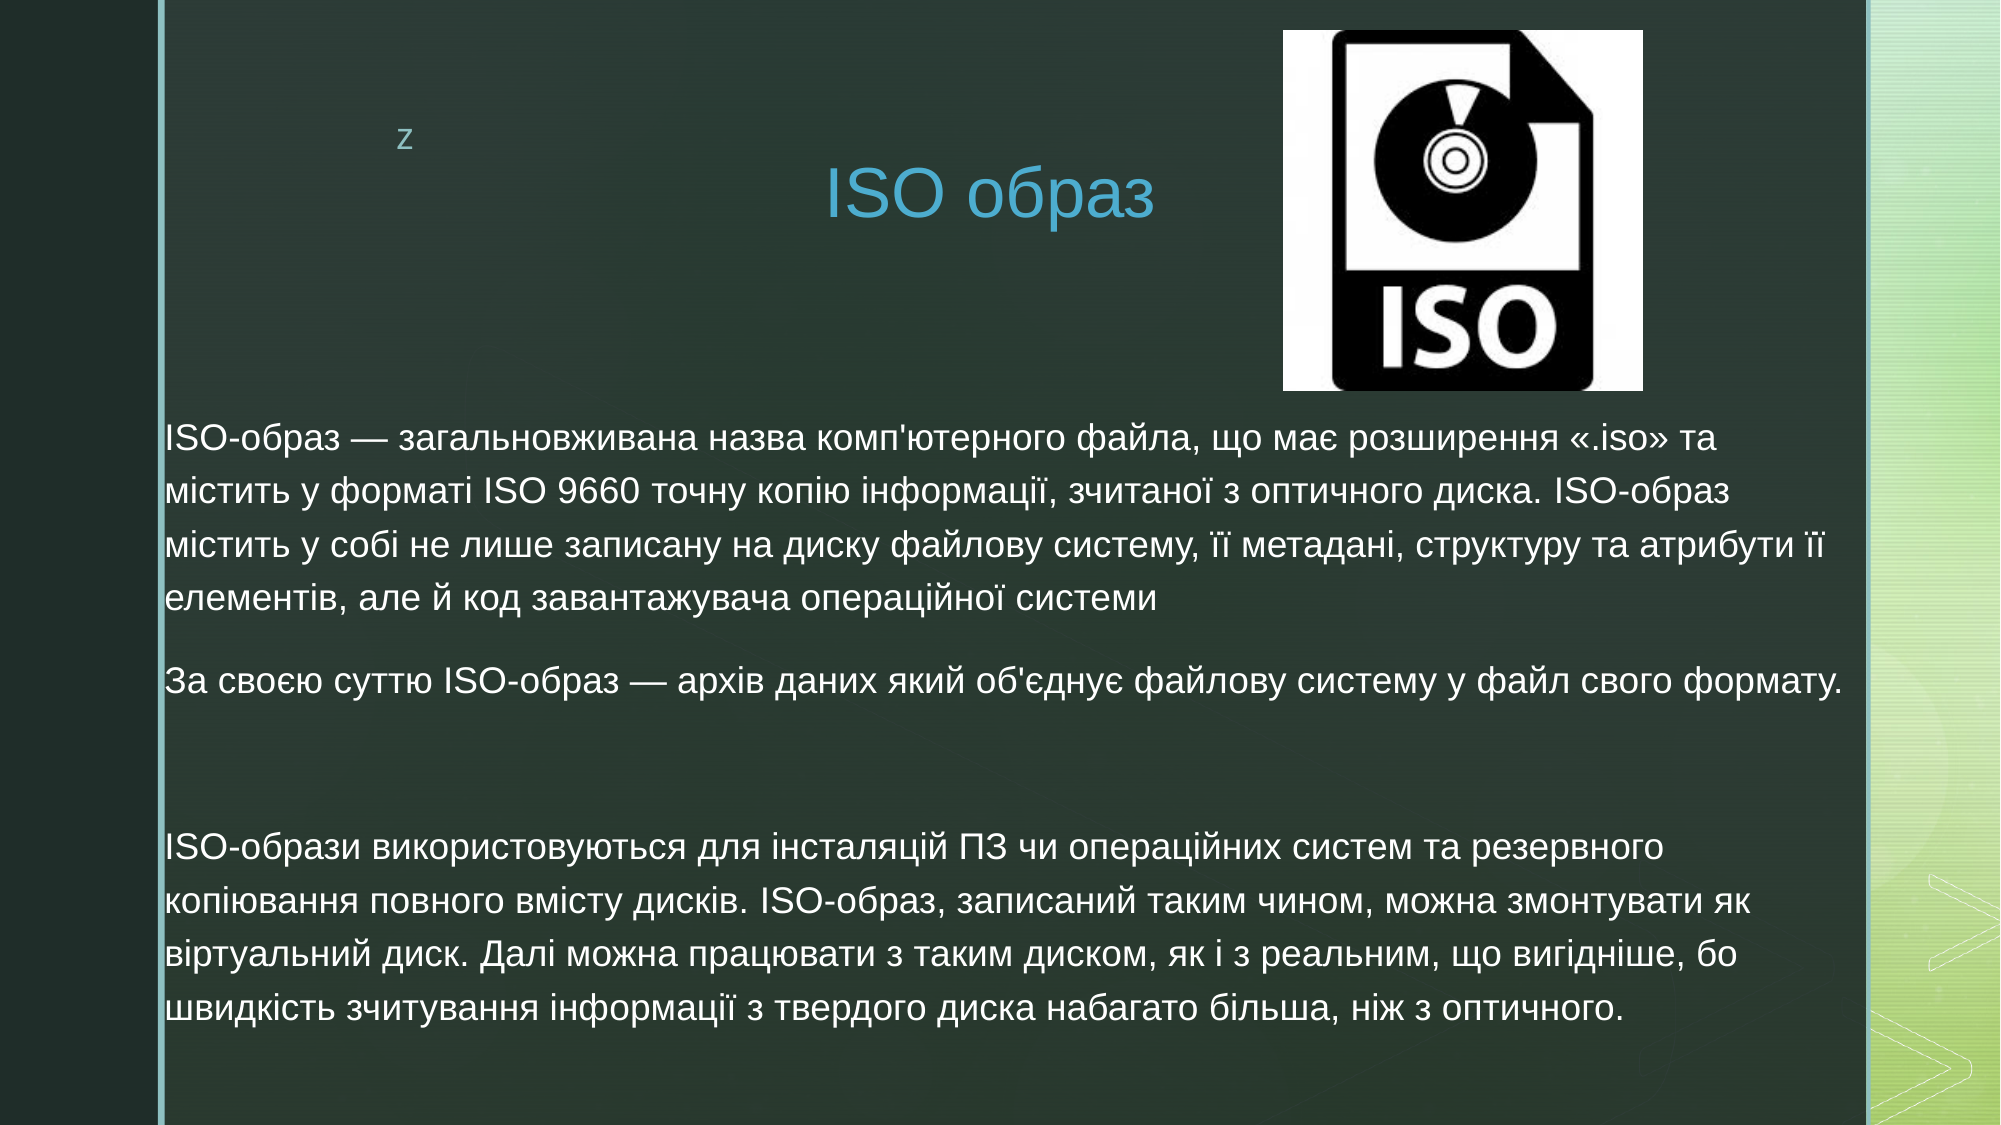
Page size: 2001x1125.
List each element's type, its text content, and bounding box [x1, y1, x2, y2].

list ISO-образ — загальновживана назва комп'ютерного файла, що має розширення «.iso» та містить у форматі ISO 9660 точну копію інформації, зчитаної з оптичного диска. ISO-образ містить у собі не лише записану на диску файлову систему, її метадані, структуру та атрибути її елементів, але й код завантажувача операційної системи За своєю суттю ISO-образ — архів даних який об'єднує файлову систему у файл свого формату. ISO-образи використовуються для інсталяцій ПЗ чи операційних систем та резервного копіювання повного вмісту дисків. ISO-образ, записаний таким чином, можна змонтувати як віртуальний диск. Далі можна працювати з таким диском, як і з реальним, що вигідніше, бо швидкість зчитування інформації з твердого диска набагато більша, ніж з оптичного. [149, 397, 1862, 1053]
picture [1871, 0, 2001, 1125]
title ISO образ [338, 149, 1283, 327]
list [1283, 30, 1643, 391]
